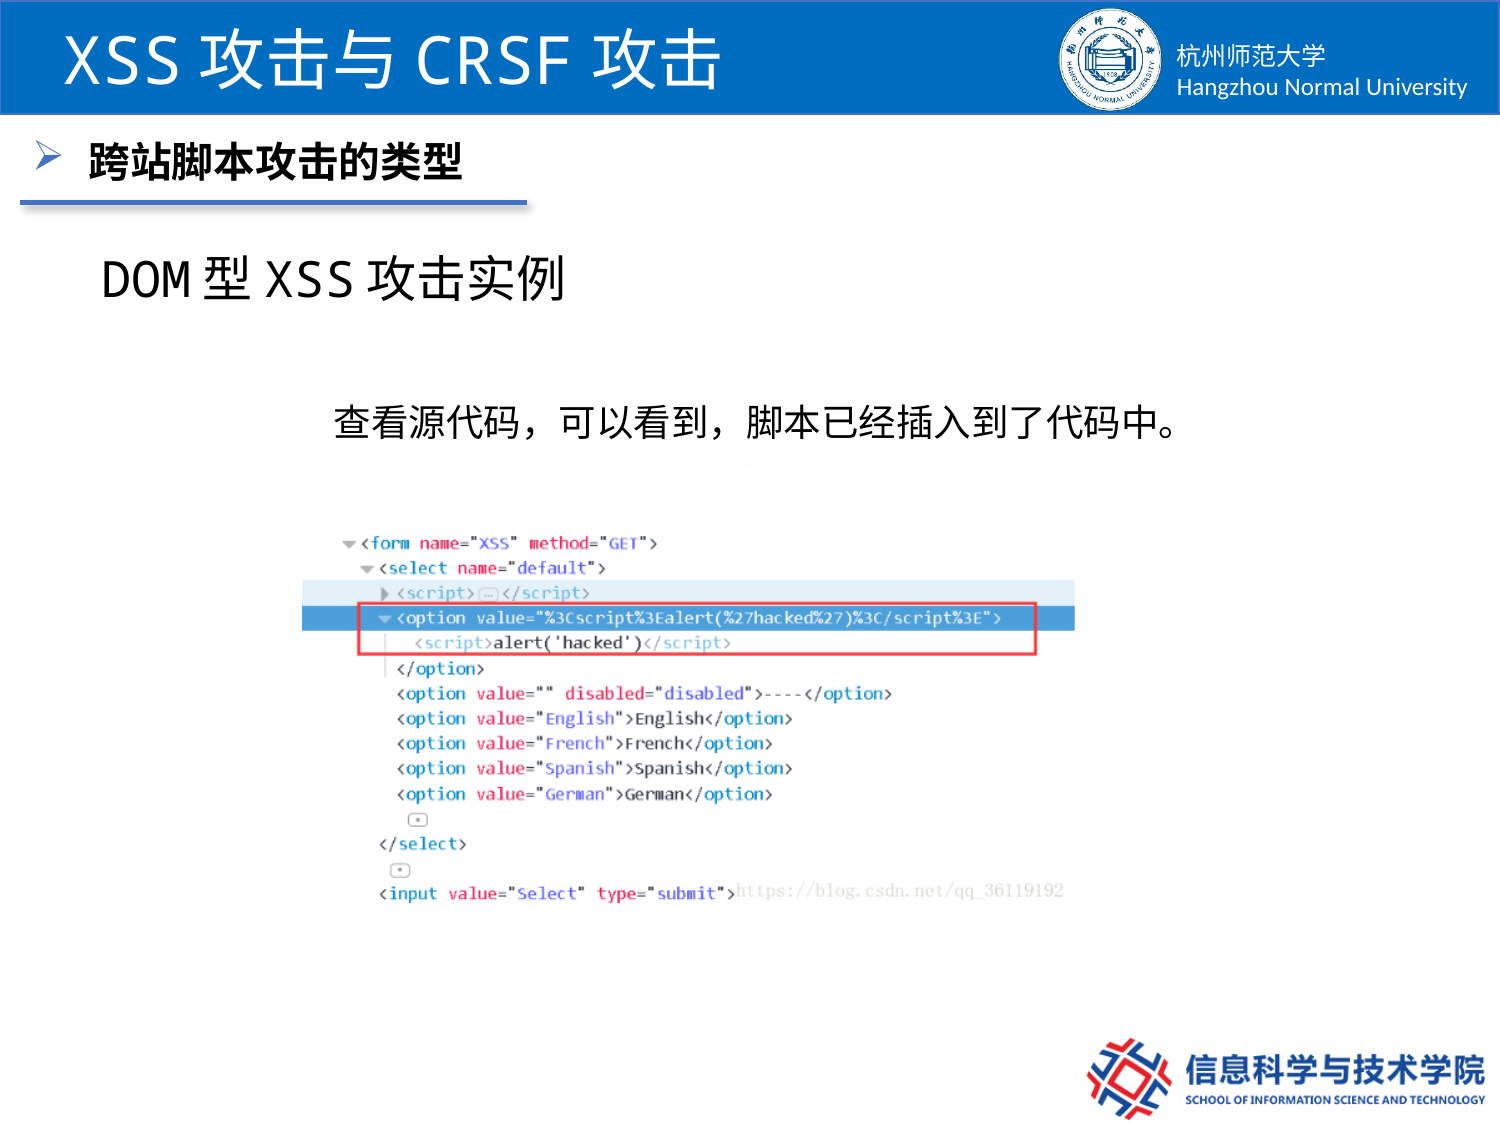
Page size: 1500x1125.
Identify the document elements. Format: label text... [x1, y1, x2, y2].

text_box [0, 0, 1500, 115]
picture [302, 525, 1126, 903]
picture [1057, 6, 1163, 112]
text_box XSS攻击与CRSF攻击 [5, 11, 783, 103]
text_box DOM型XSS攻击实例 [86, 209, 618, 315]
text_box 跨站脚本攻击的类型 [17, 127, 750, 243]
picture [1072, 1037, 1500, 1122]
text_box 杭州师范大学 Hangzhou Normal University [1163, 32, 1500, 108]
text_box 查看源代码，可以看到，脚本已经插入到了代码中。 [168, 369, 1283, 452]
